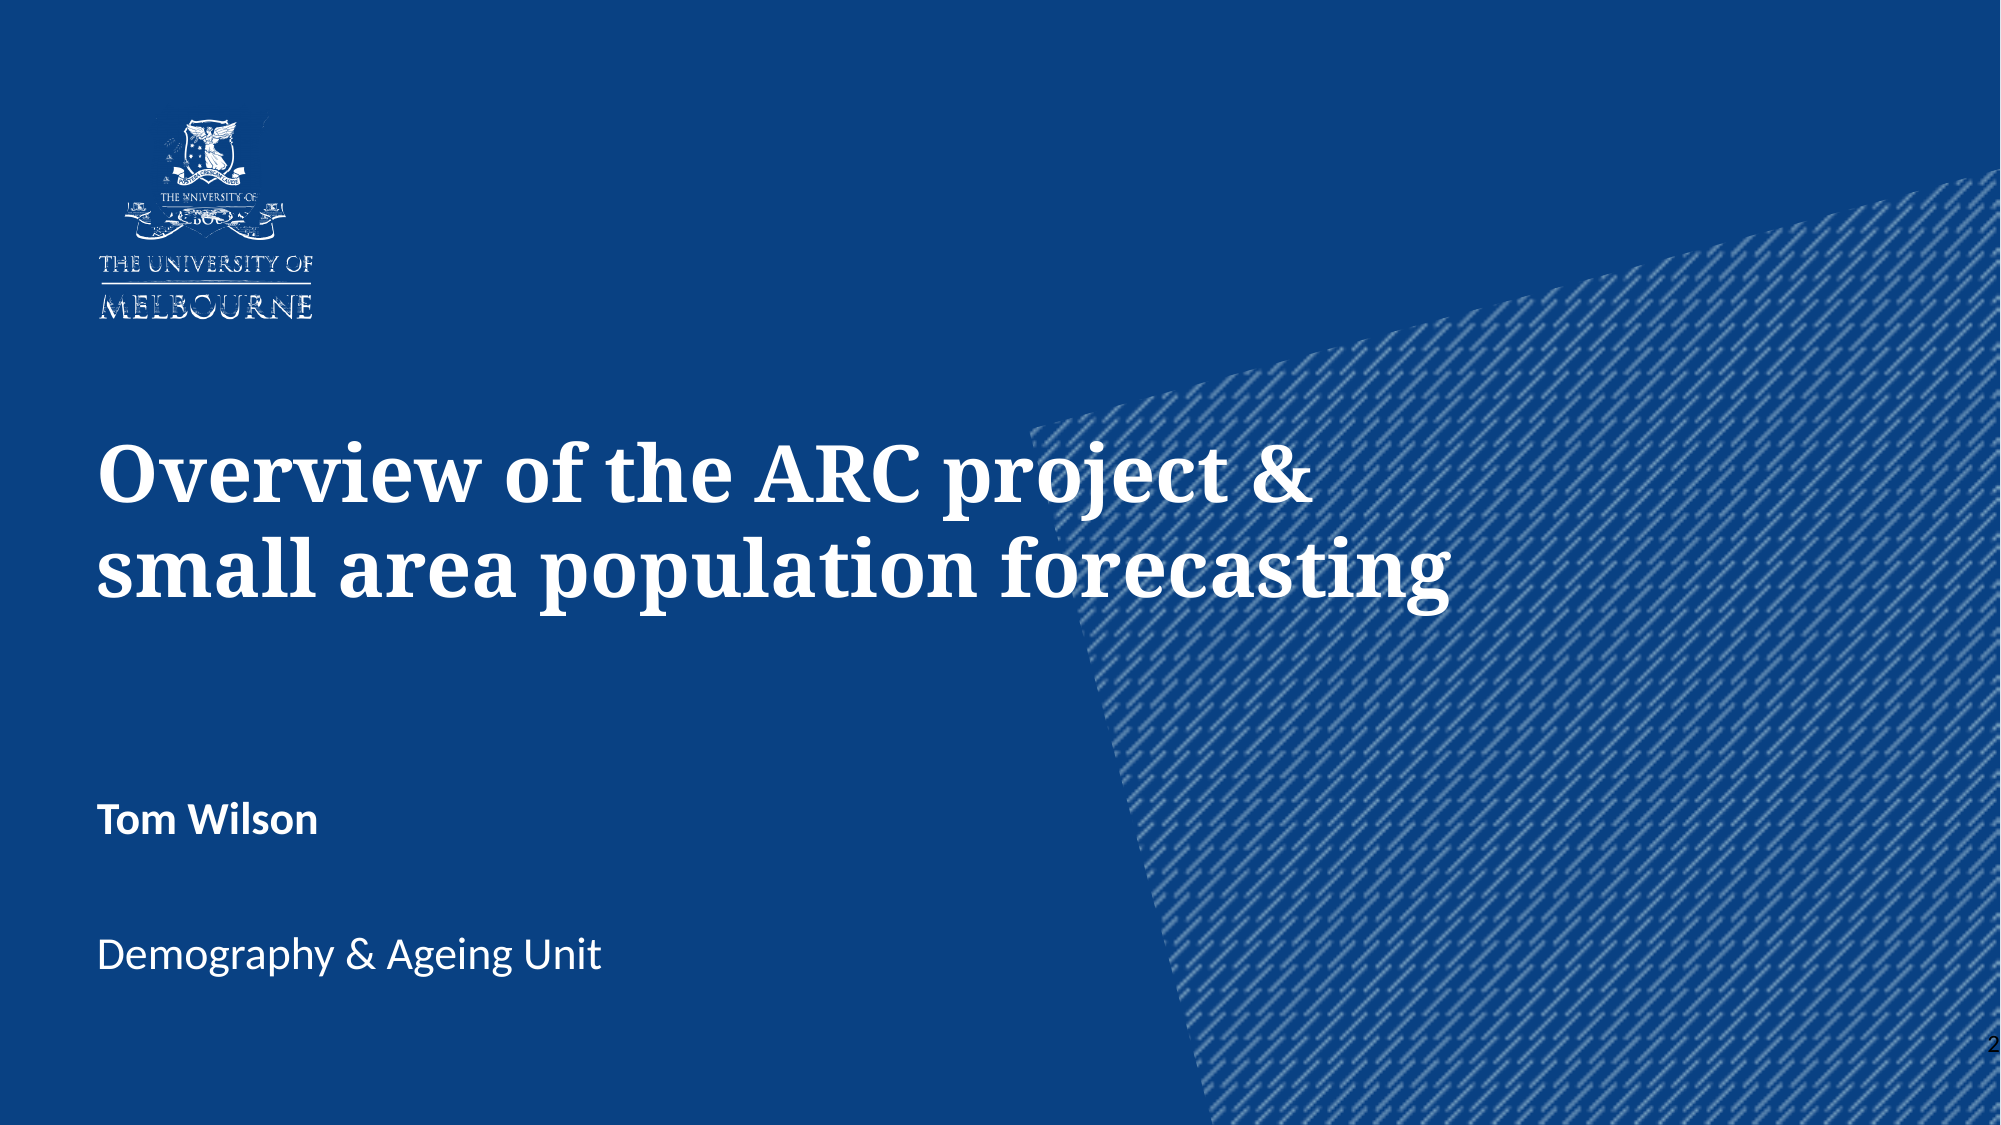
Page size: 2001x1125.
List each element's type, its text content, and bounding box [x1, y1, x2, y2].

text_box Tom Wilson Demography & Ageing Unit [81, 780, 954, 1054]
picture [69, 74, 342, 348]
slide_number 2 [1876, 1012, 2000, 1073]
subtitle Overview of the ARC project & small area population forecasting [82, 408, 1497, 781]
